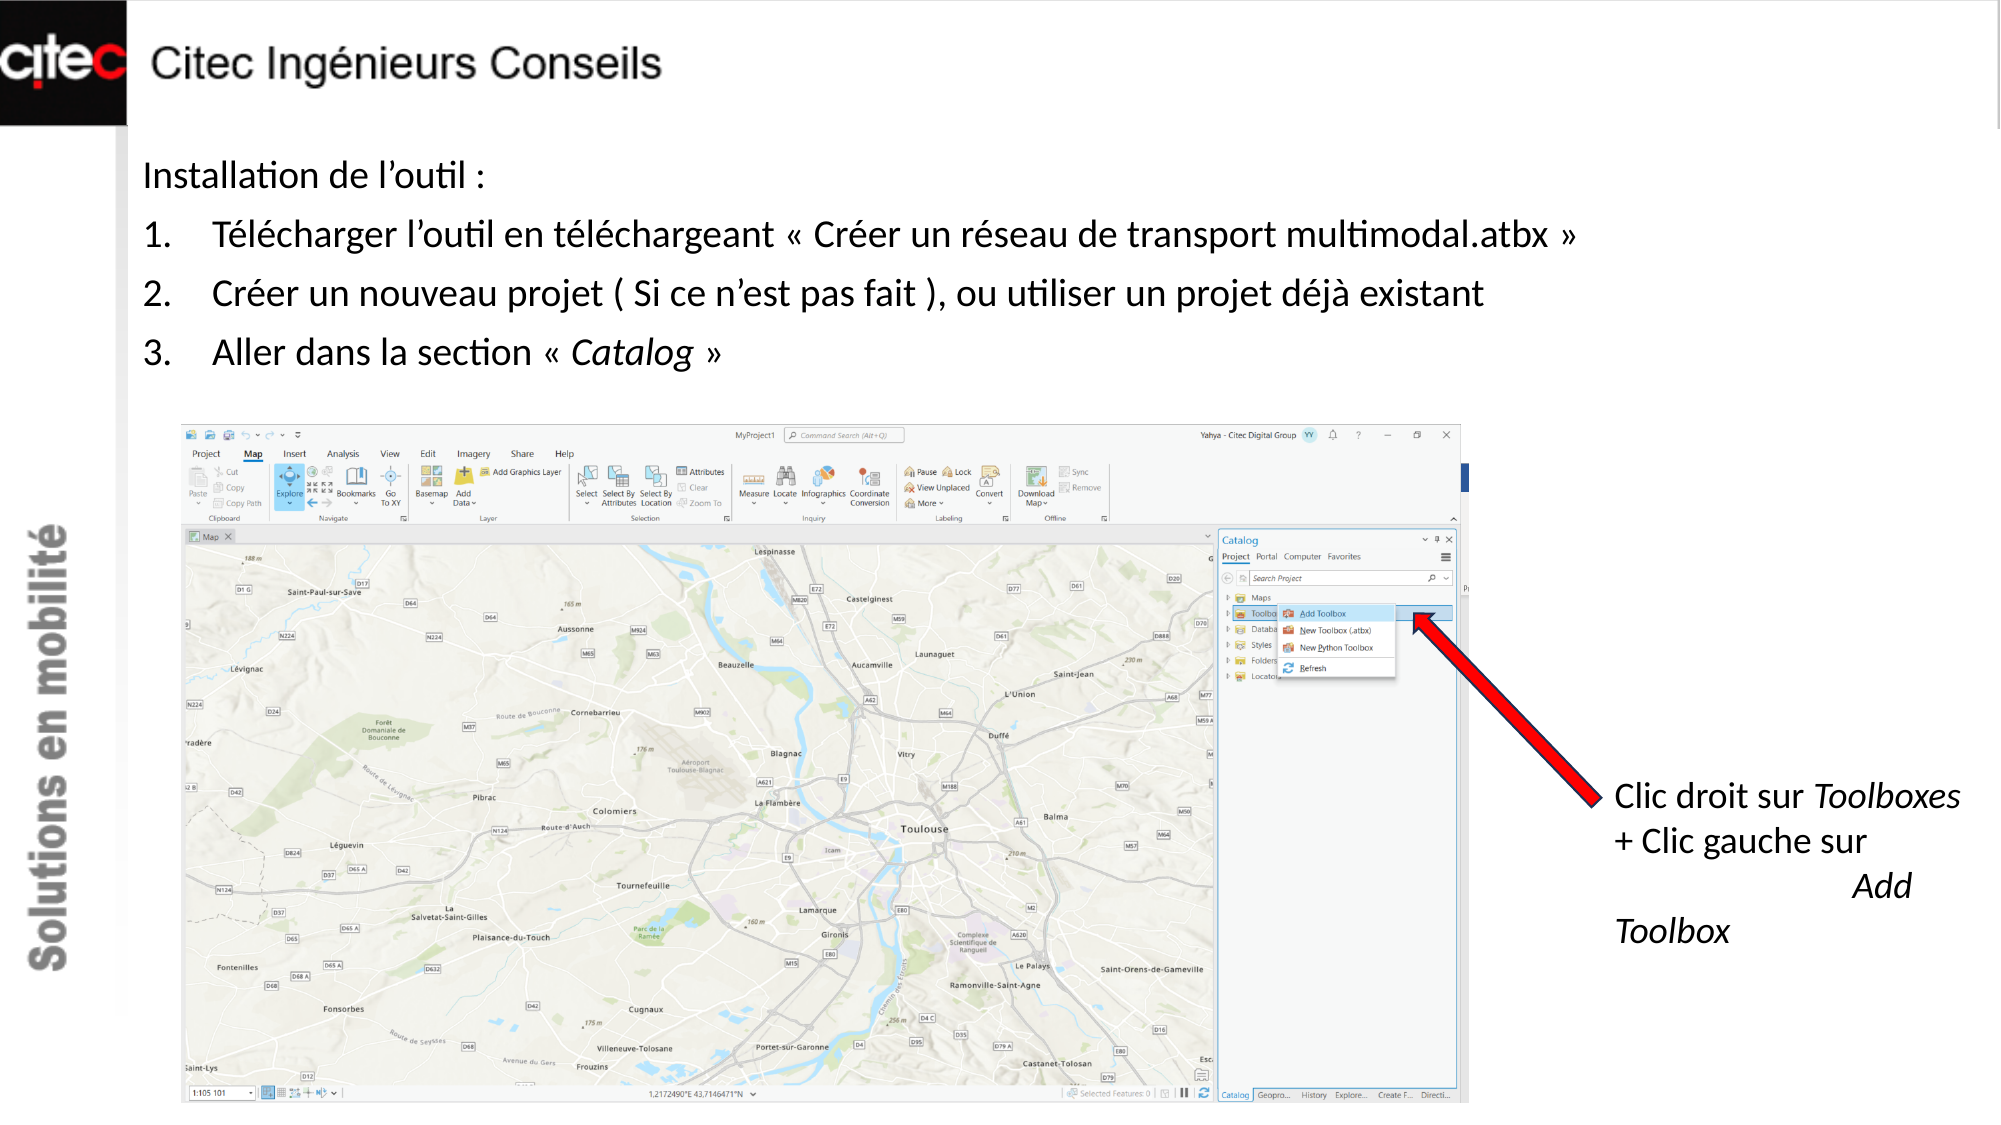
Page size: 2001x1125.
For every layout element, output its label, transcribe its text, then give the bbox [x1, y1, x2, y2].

text_box Clic droit sur Toolboxes + Clic gauche sur Add Toolbox [1599, 763, 1987, 959]
text_box [1469, 658, 1599, 809]
picture [180, 424, 1469, 1103]
picture [0, 0, 2000, 1125]
subtitle Installation de l’outil : Télécharger l’outil en téléchargeant « Créer un réseau de transport multimodal.atbx » Créer un nouveau projet ( Si ce n’est pas fait ), ou utiliser un projet déjà existant Aller dans la section « Catalog » [128, 146, 1730, 386]
